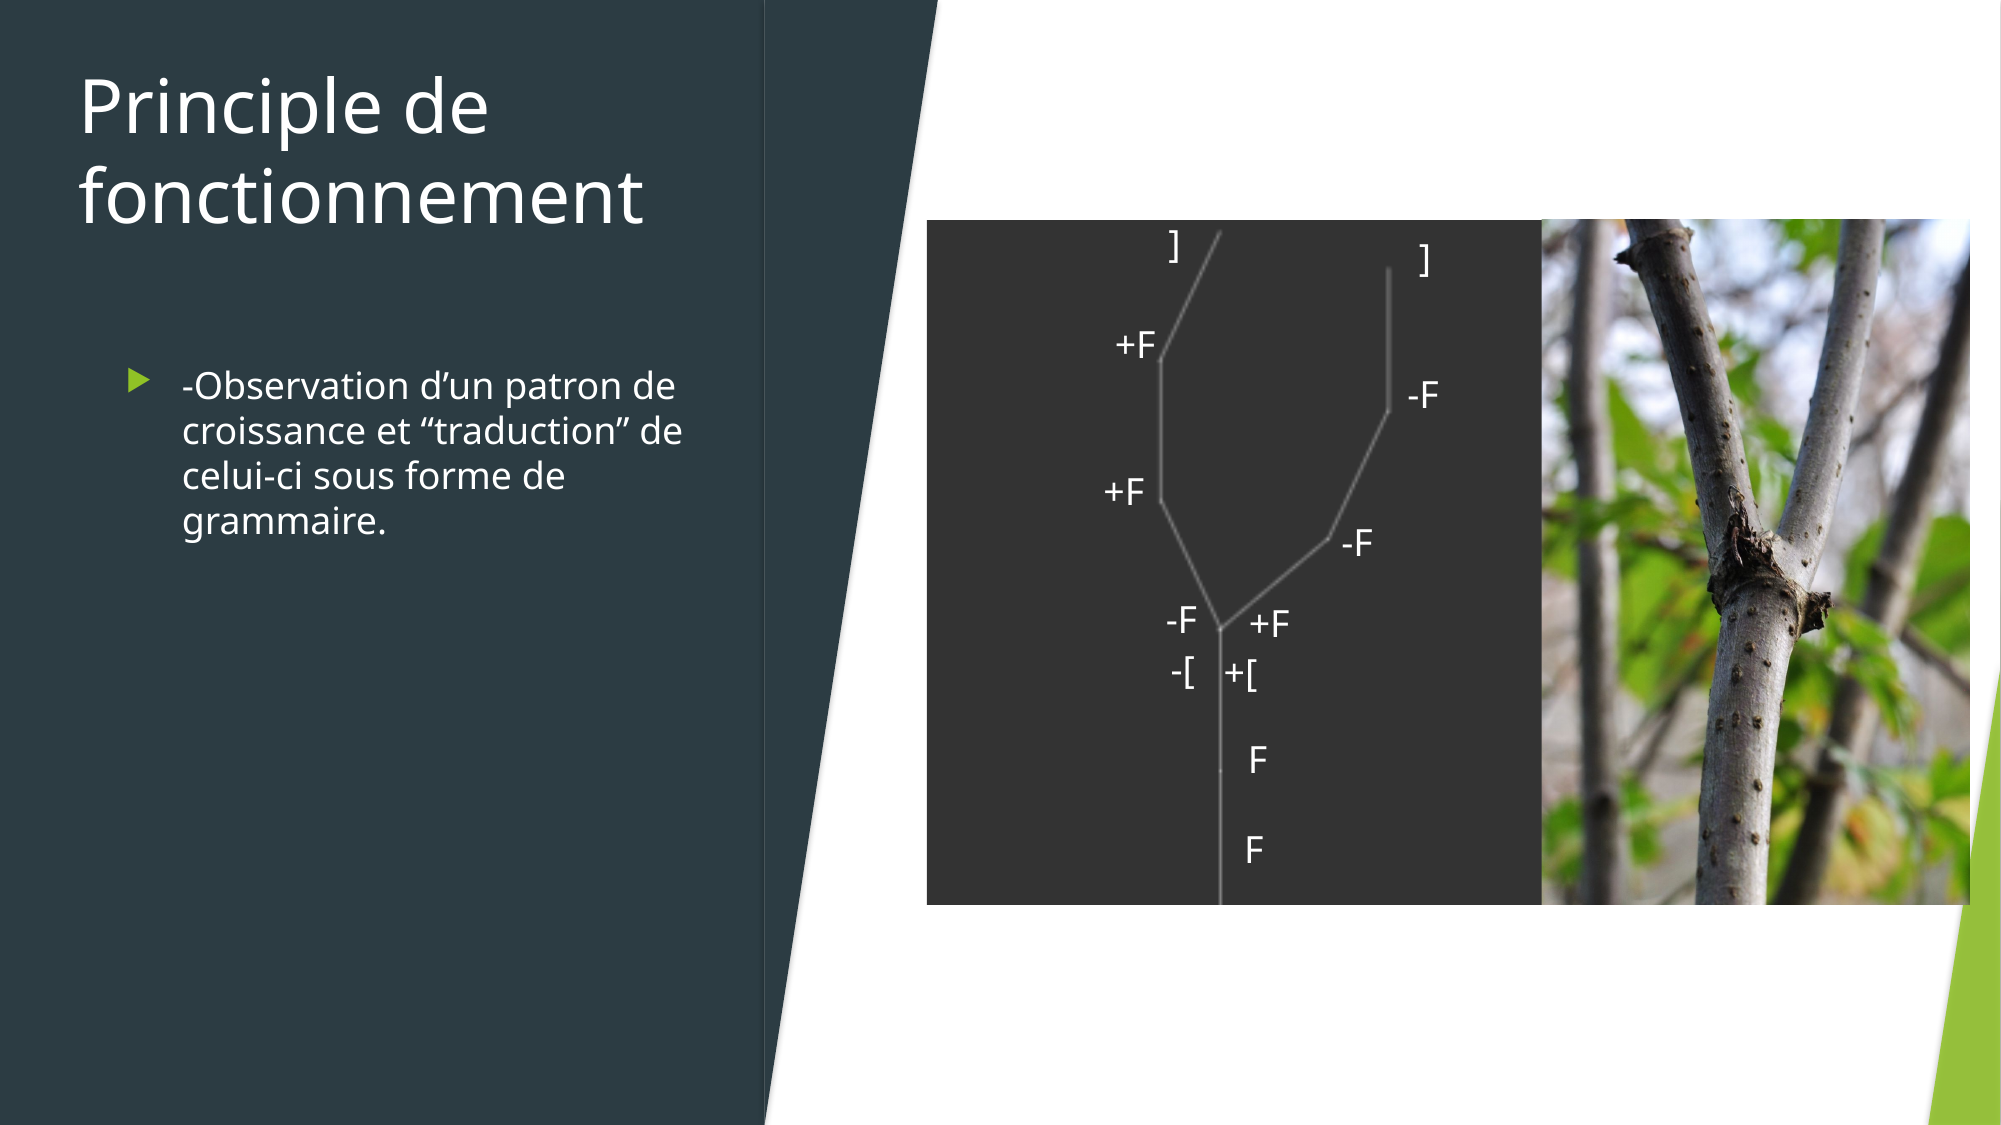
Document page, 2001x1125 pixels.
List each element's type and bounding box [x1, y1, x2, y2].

picture [926, 219, 1971, 905]
text_box [0, 0, 2000, 1125]
